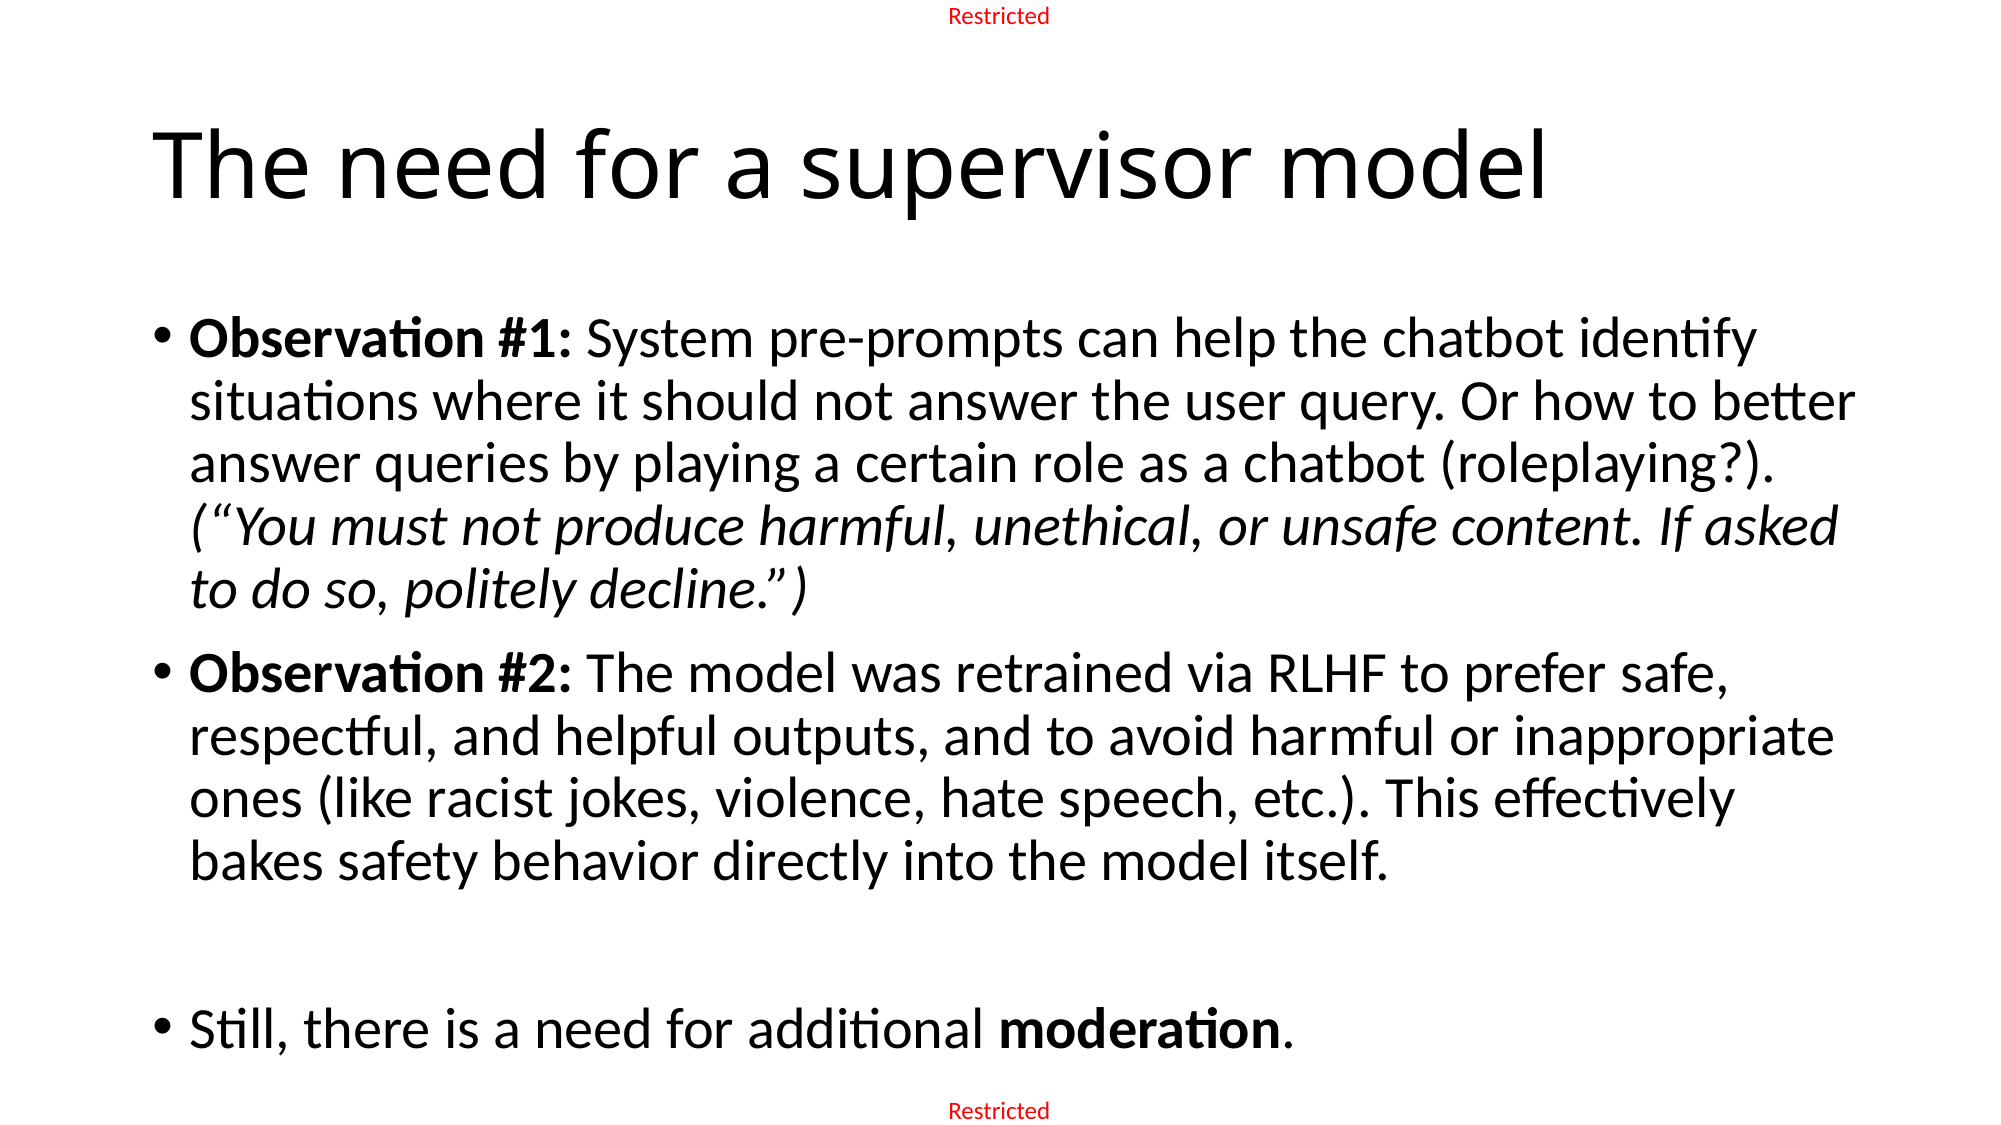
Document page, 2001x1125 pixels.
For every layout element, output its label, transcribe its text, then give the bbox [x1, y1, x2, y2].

list Observation #1: System pre-prompts can help the chatbot identify situations where it should not answer the user query. Or how to better answer queries by playing a certain role as a chatbot (roleplaying?). (“You must not produce harmful, unethical, or unsafe content. If asked to do so, politely decline.”) Observation #2: The model was retrained via RLHF to prefer safe, respectful, and helpful outputs, and to avoid harmful or inappropriate ones (like racist jokes, violence, hate speech, etc.). This effectively bakes safety behavior directly into the model itself. Still, there is a need for additional moderation. [137, 299, 1899, 1110]
title The need for a supervisor model [137, 59, 1863, 278]
